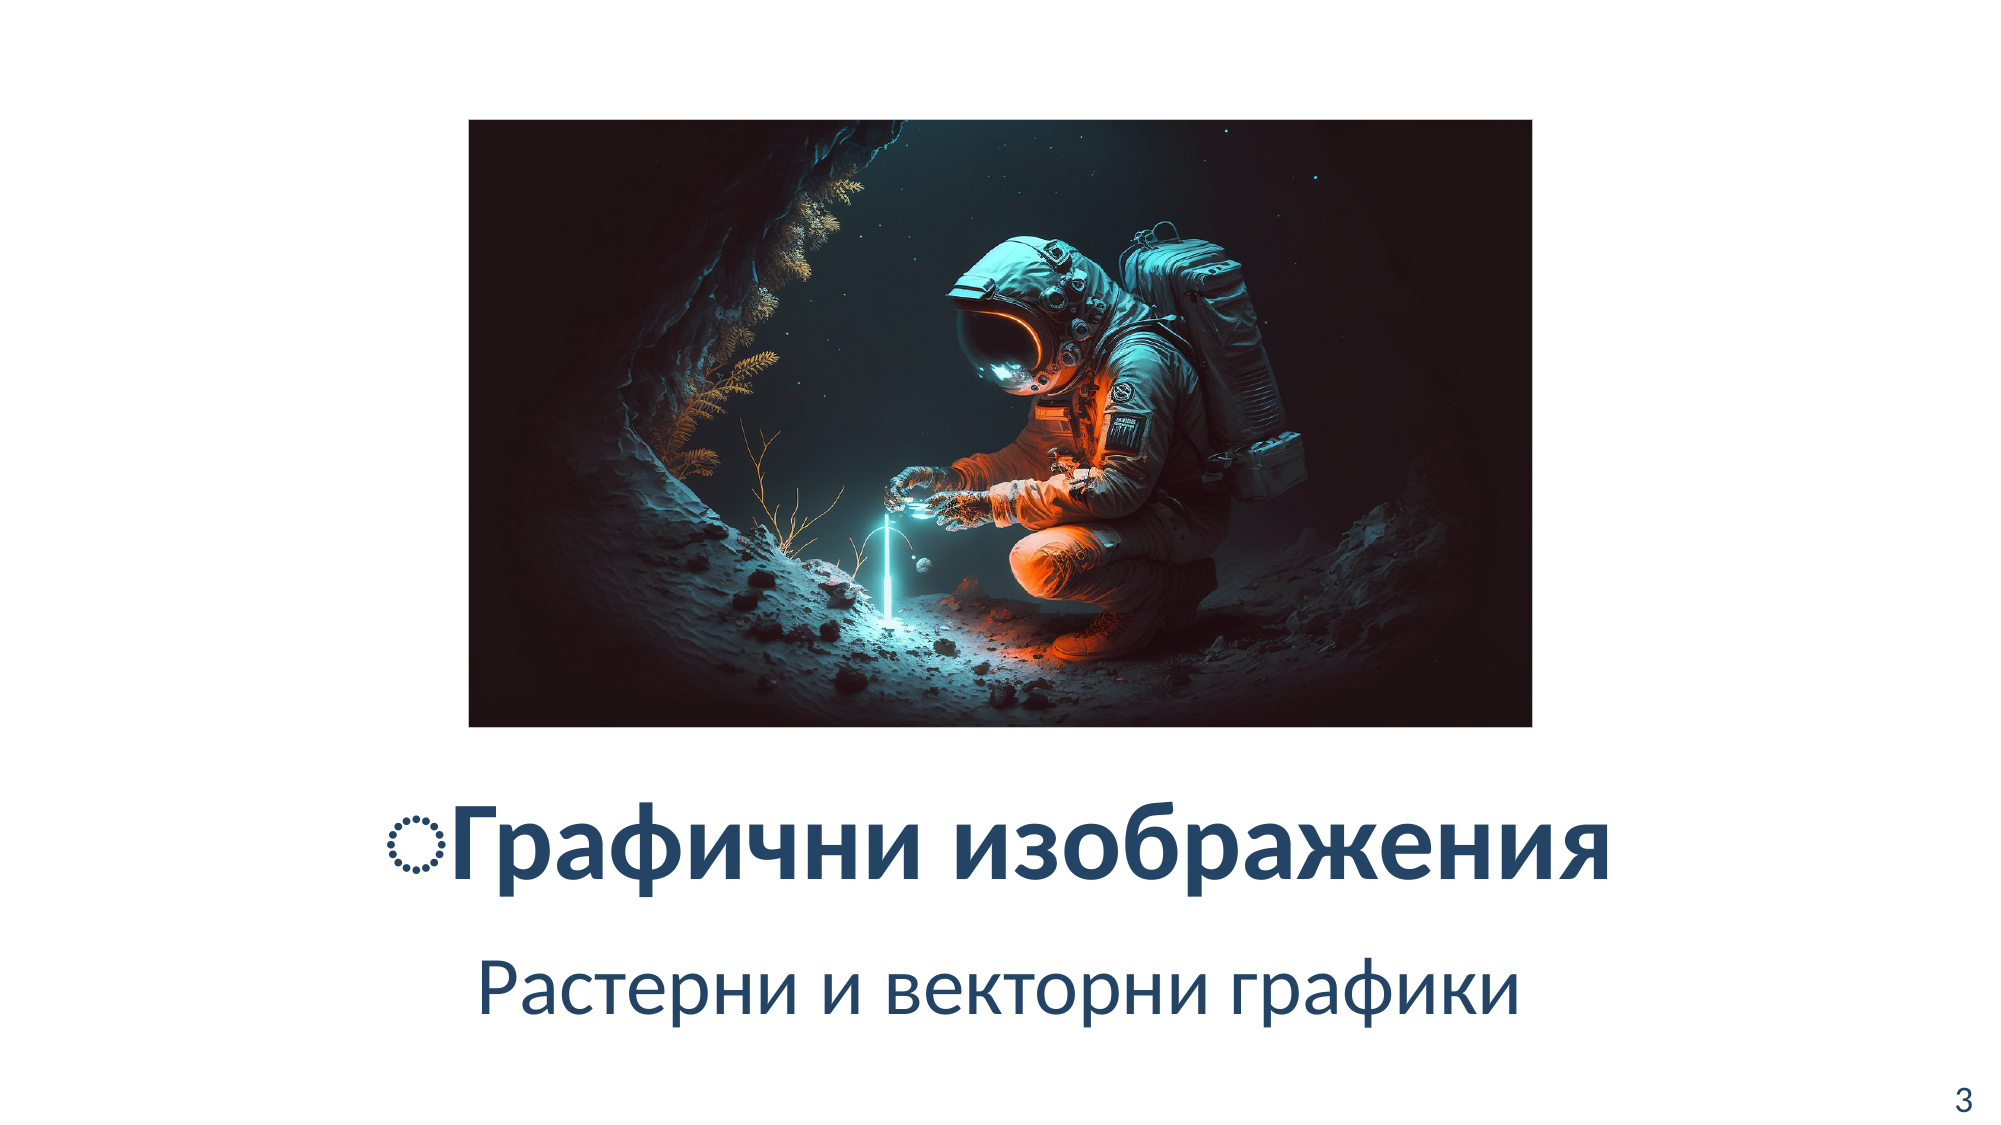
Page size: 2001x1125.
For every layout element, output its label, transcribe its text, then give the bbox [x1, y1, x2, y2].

picture [468, 119, 1533, 728]
slide_number 3 [1939, 1067, 2000, 1117]
title ͏Графични изображения [100, 771, 1900, 898]
subtitle Растерни и векторни графики [100, 916, 1900, 1043]
